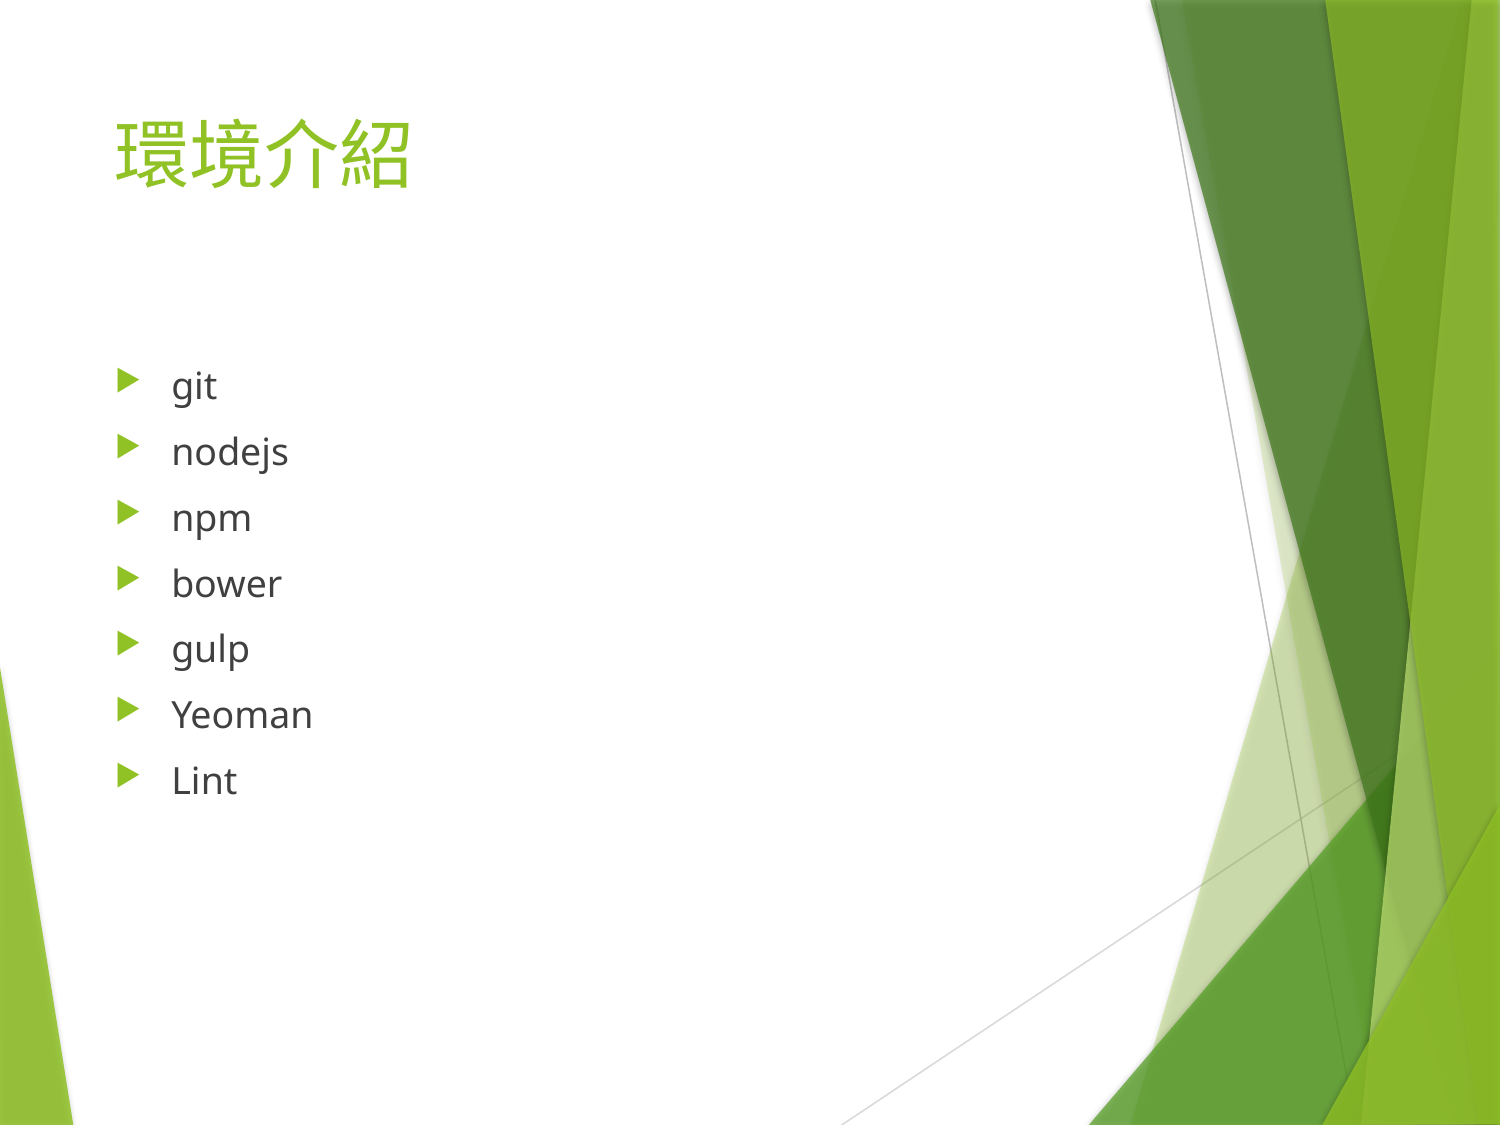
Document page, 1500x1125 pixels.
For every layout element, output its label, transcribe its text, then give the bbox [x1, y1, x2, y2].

list git nodejs npm bower gulp Yeoman Lint [99, 354, 1142, 992]
title 環境介紹 [99, 99, 1142, 317]
